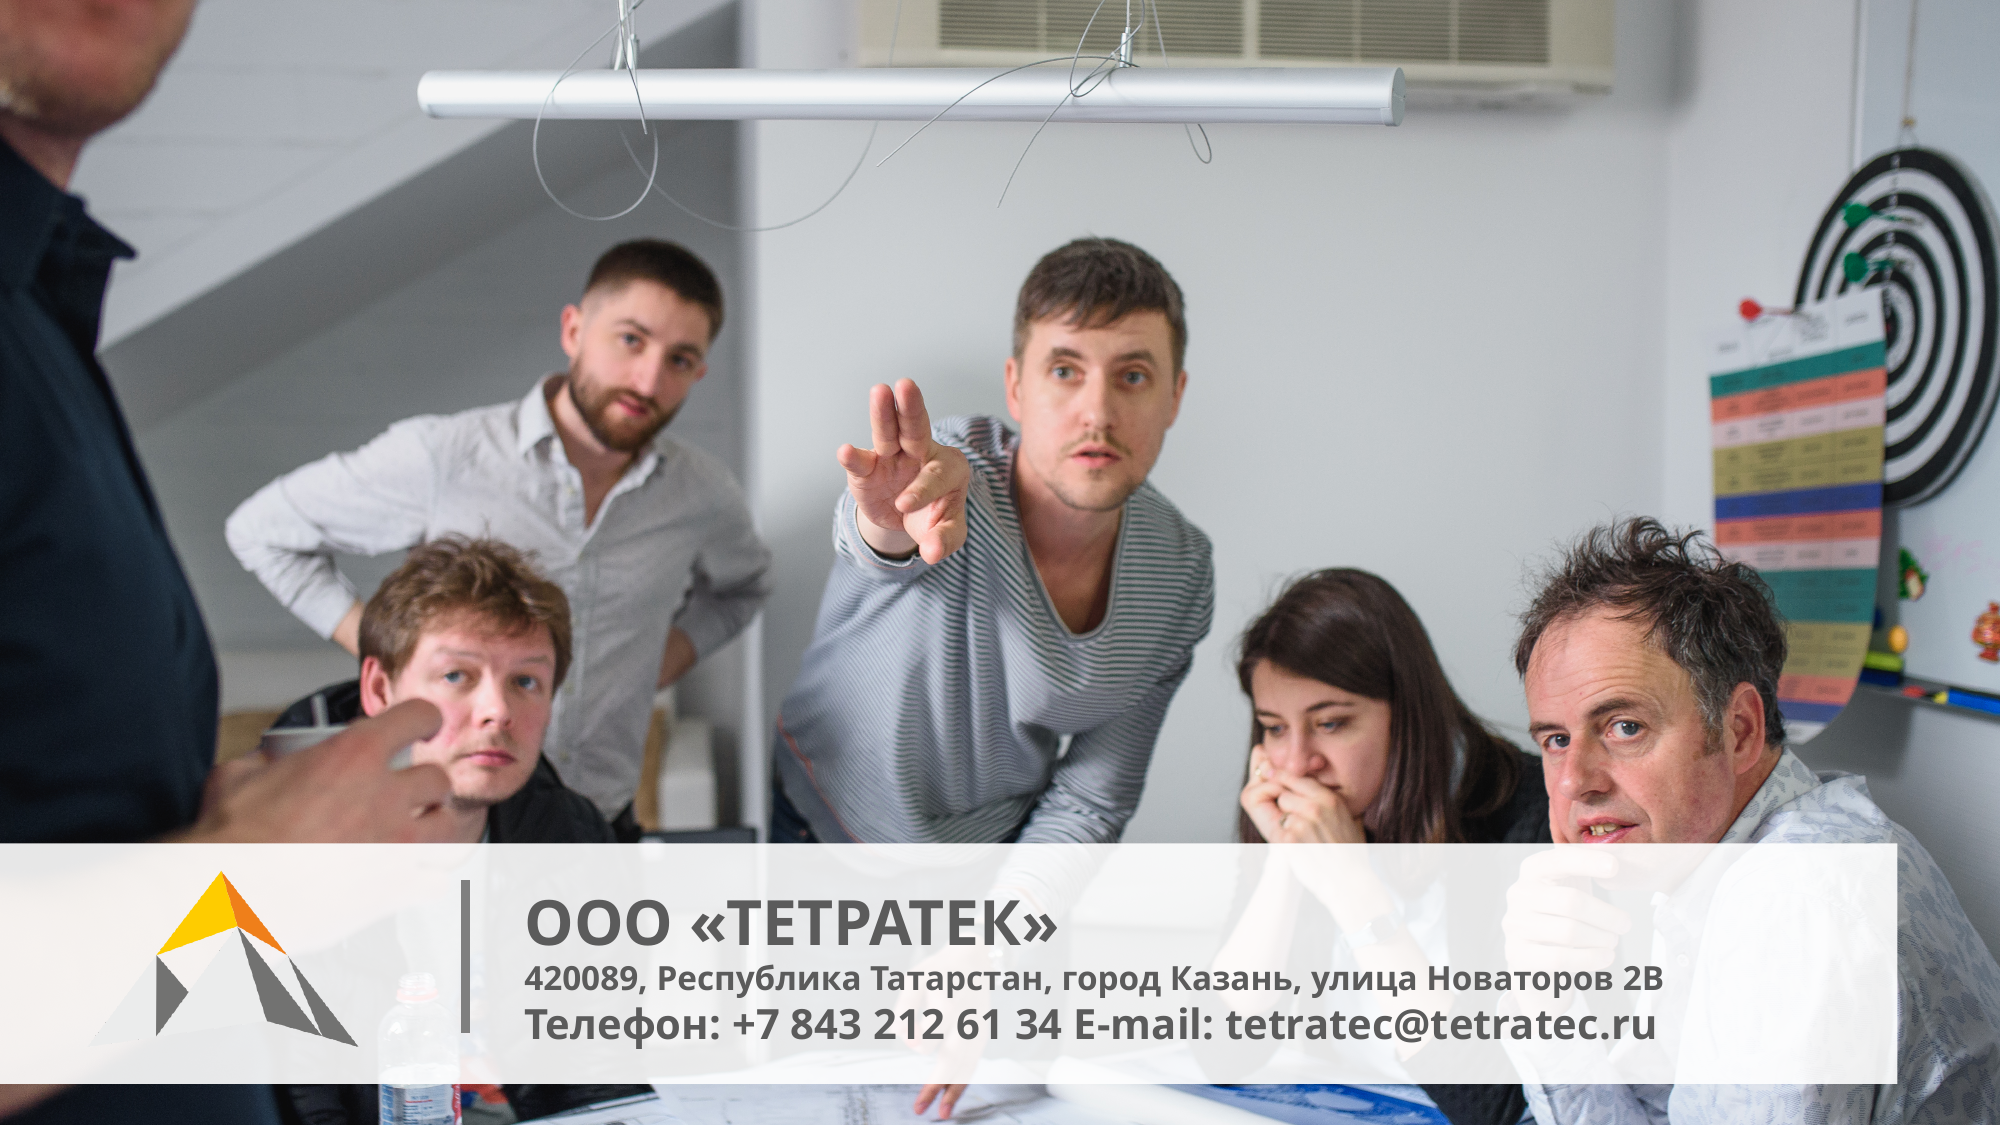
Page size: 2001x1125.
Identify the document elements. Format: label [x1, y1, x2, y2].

picture [0, 0, 2000, 1125]
text_box [0, 843, 1898, 1084]
picture [87, 870, 359, 1047]
